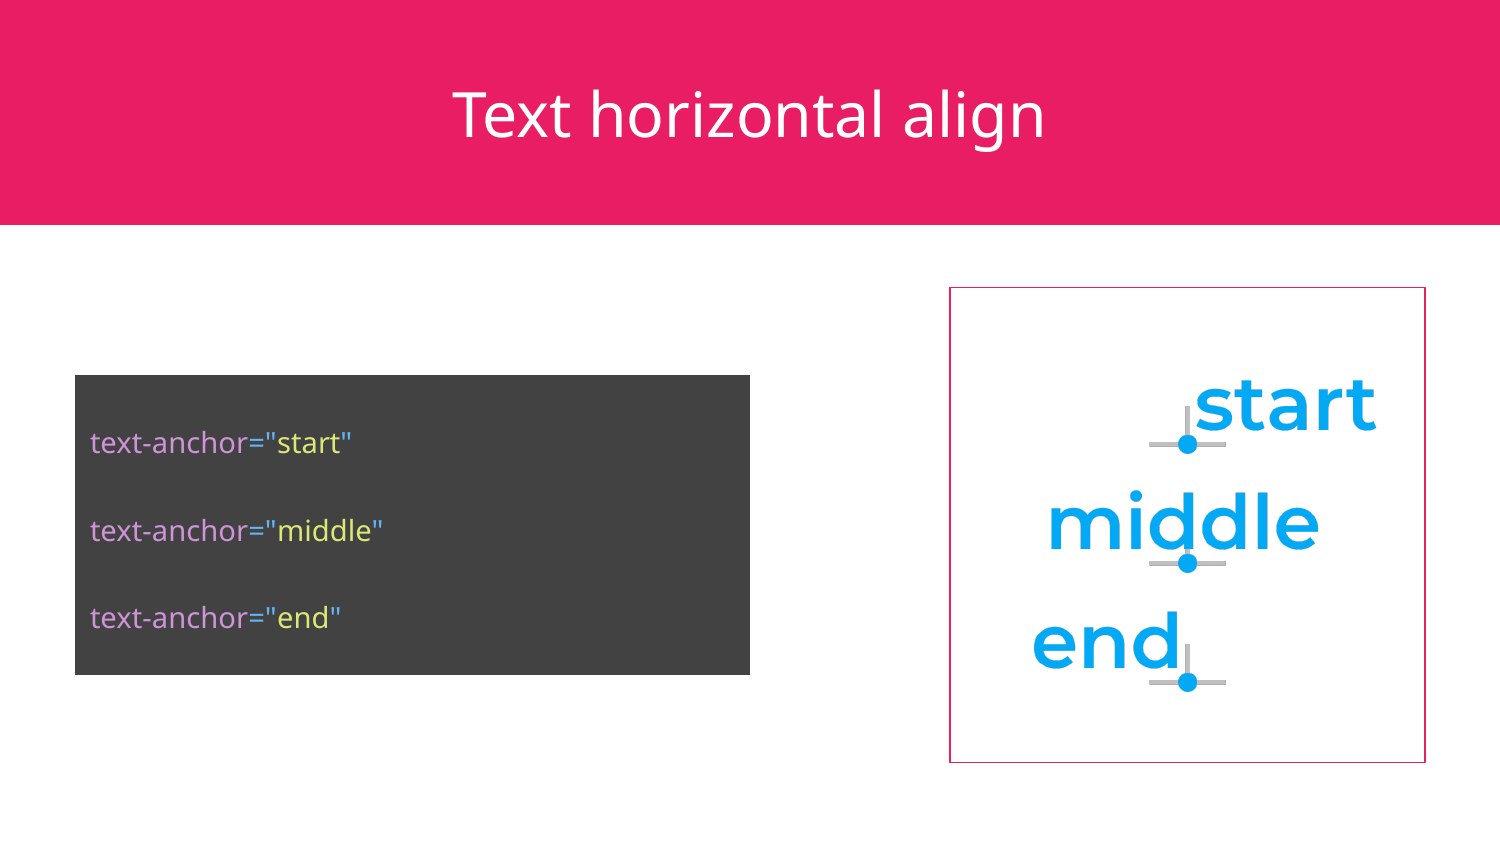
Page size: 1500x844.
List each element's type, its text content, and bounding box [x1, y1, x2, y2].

picture [949, 287, 1426, 763]
title Text horizontal align [37, 37, 1463, 188]
list text-anchor="start" text-anchor="middle" text-anchor="end" [75, 375, 750, 675]
